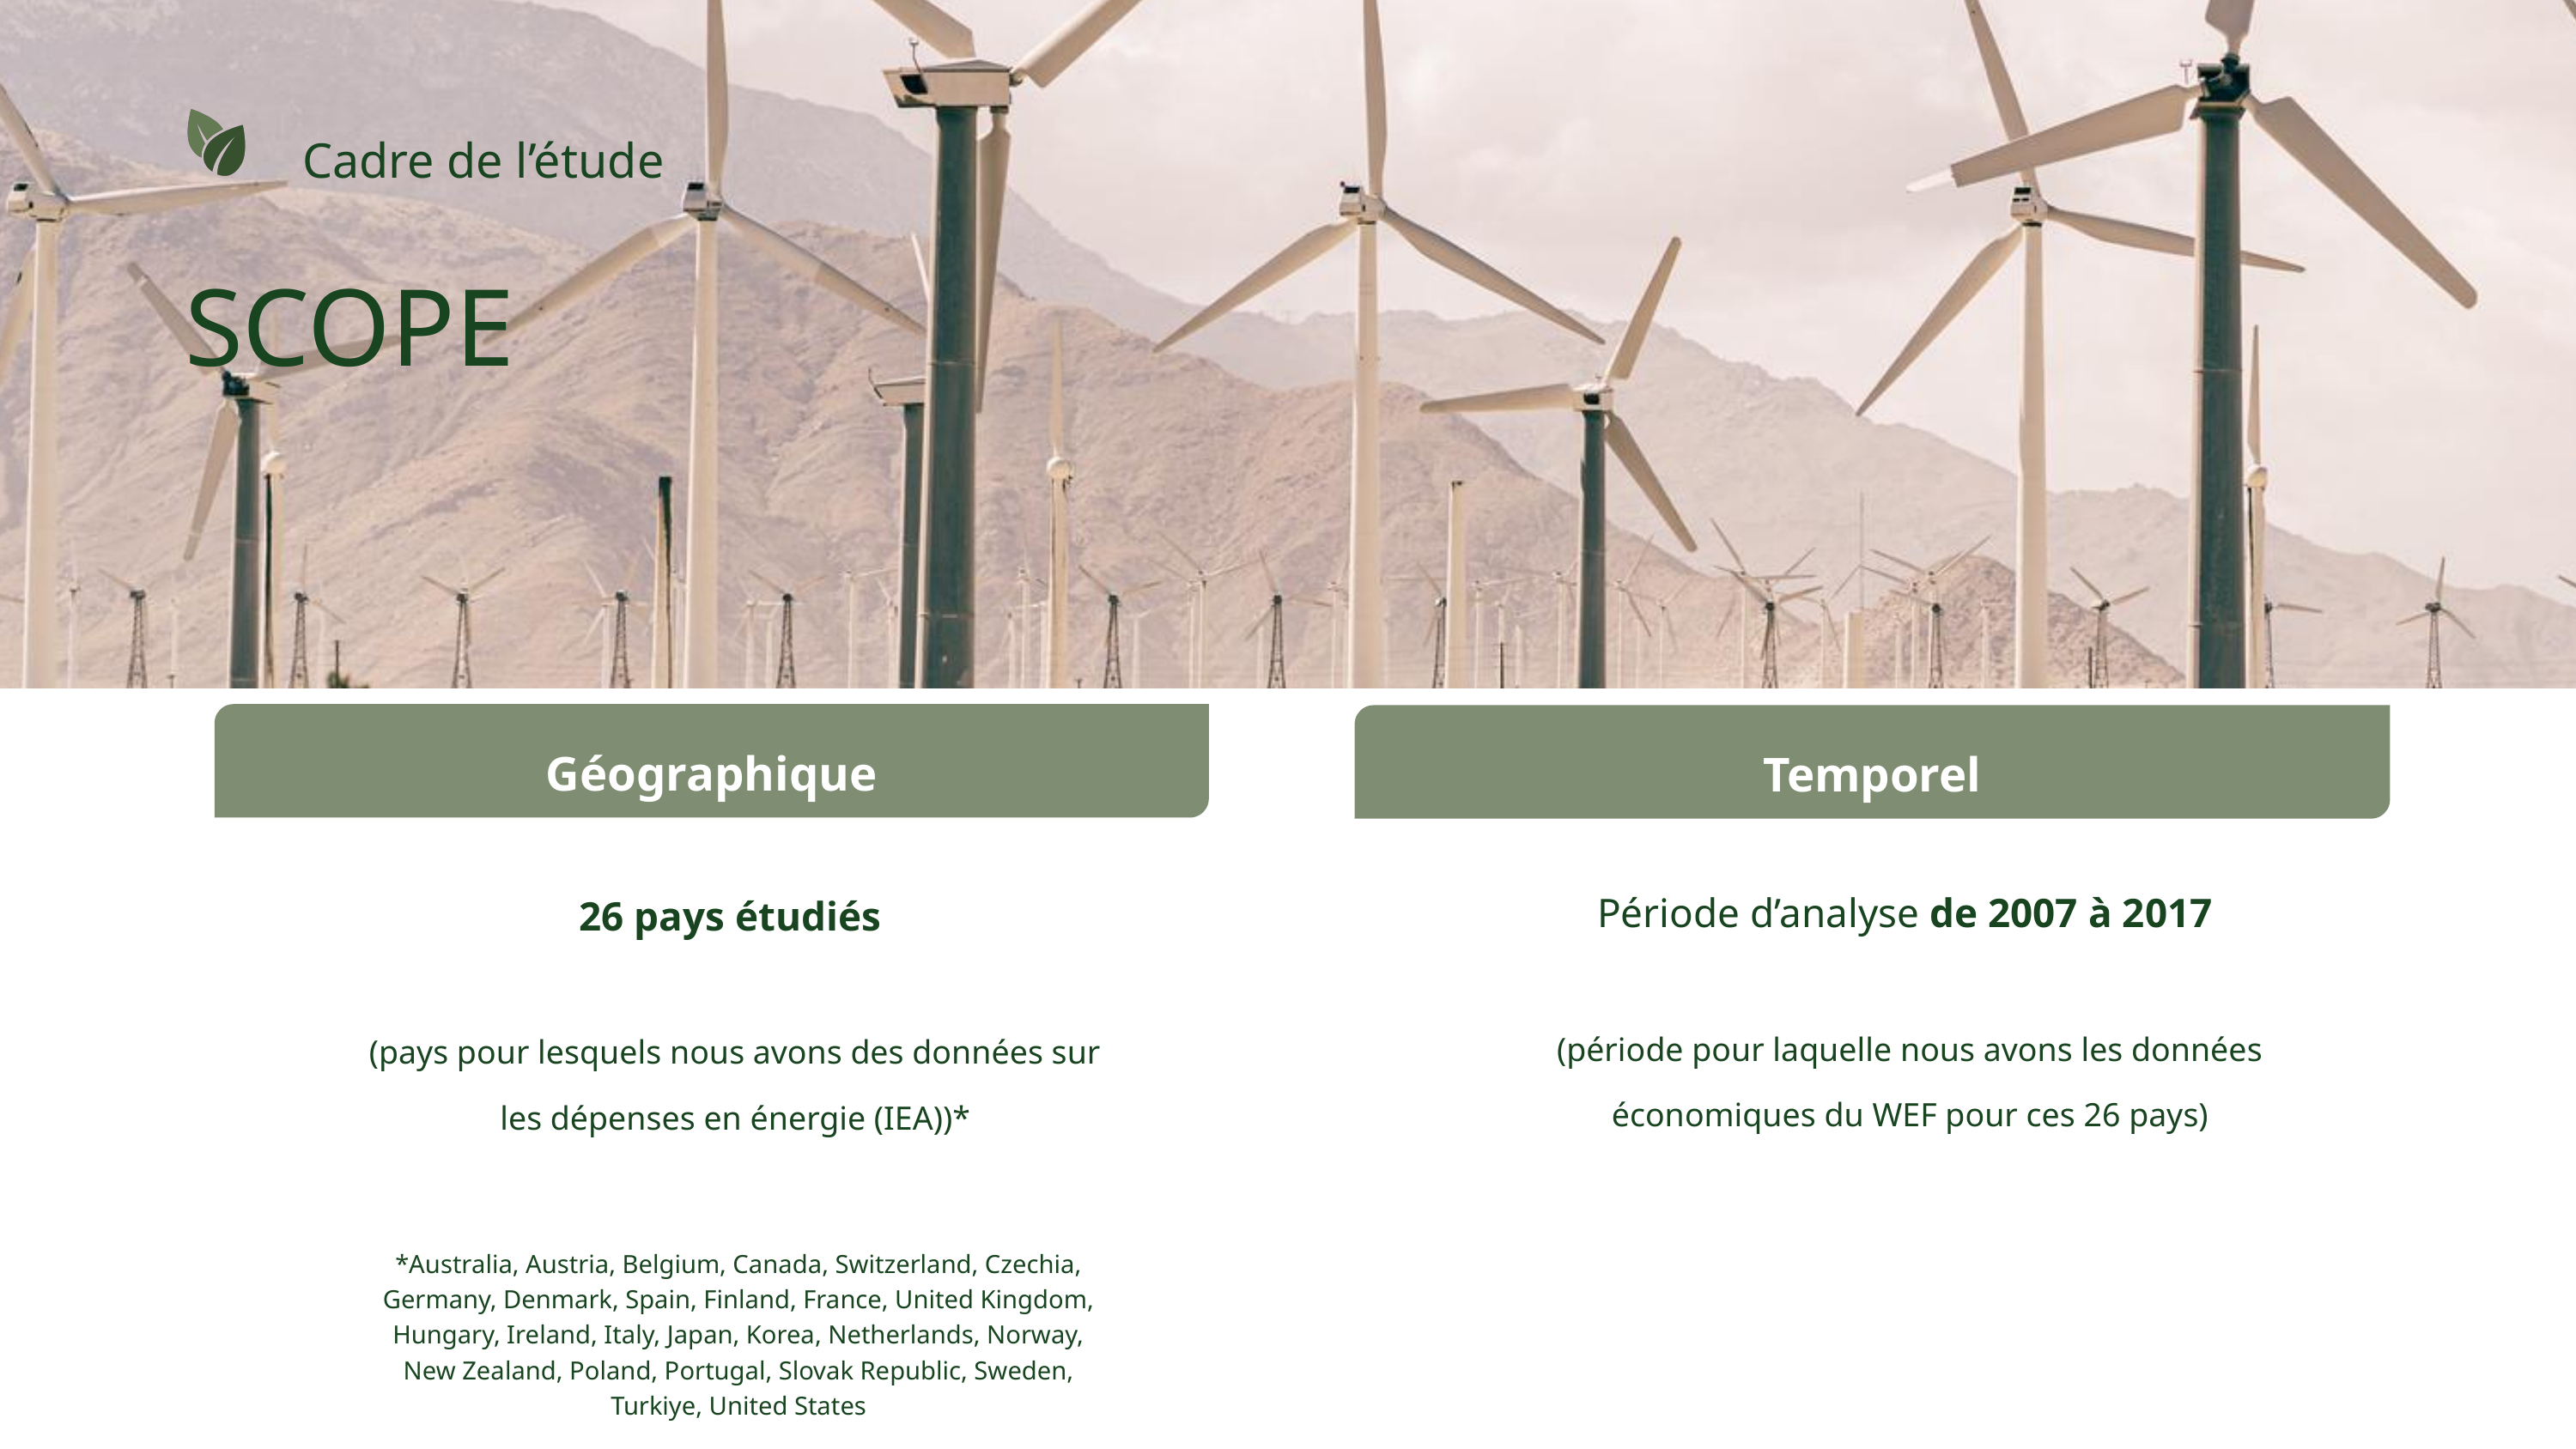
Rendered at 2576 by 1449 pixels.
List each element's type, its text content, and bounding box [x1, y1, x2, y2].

text_box Géographique [214, 704, 1209, 818]
text_box Période d’analyse de 2007 à 2017 (période pour laquelle nous avons les données économiques du WEF pour ces 26 pays) [1518, 869, 2302, 1189]
text_box 26 pays étudiés (pays pour lesquels nous avons des données sur les dépenses en énergie (IEA))* [368, 872, 1103, 1191]
text_box *Australia, Austria, Belgium, Canada, Switzerland, Czechia, Germany, Denmark, Spain, Finland, France, United Kingdom, Hungary, Ireland, Italy, Japan, Korea, Netherlands, Norway, New Zealand, Poland, Portugal, Slovak Republic, Sweden, Turkiye, United States [372, 1242, 1105, 1420]
text_box Temporel [1354, 705, 2391, 819]
picture [0, 0, 2576, 688]
